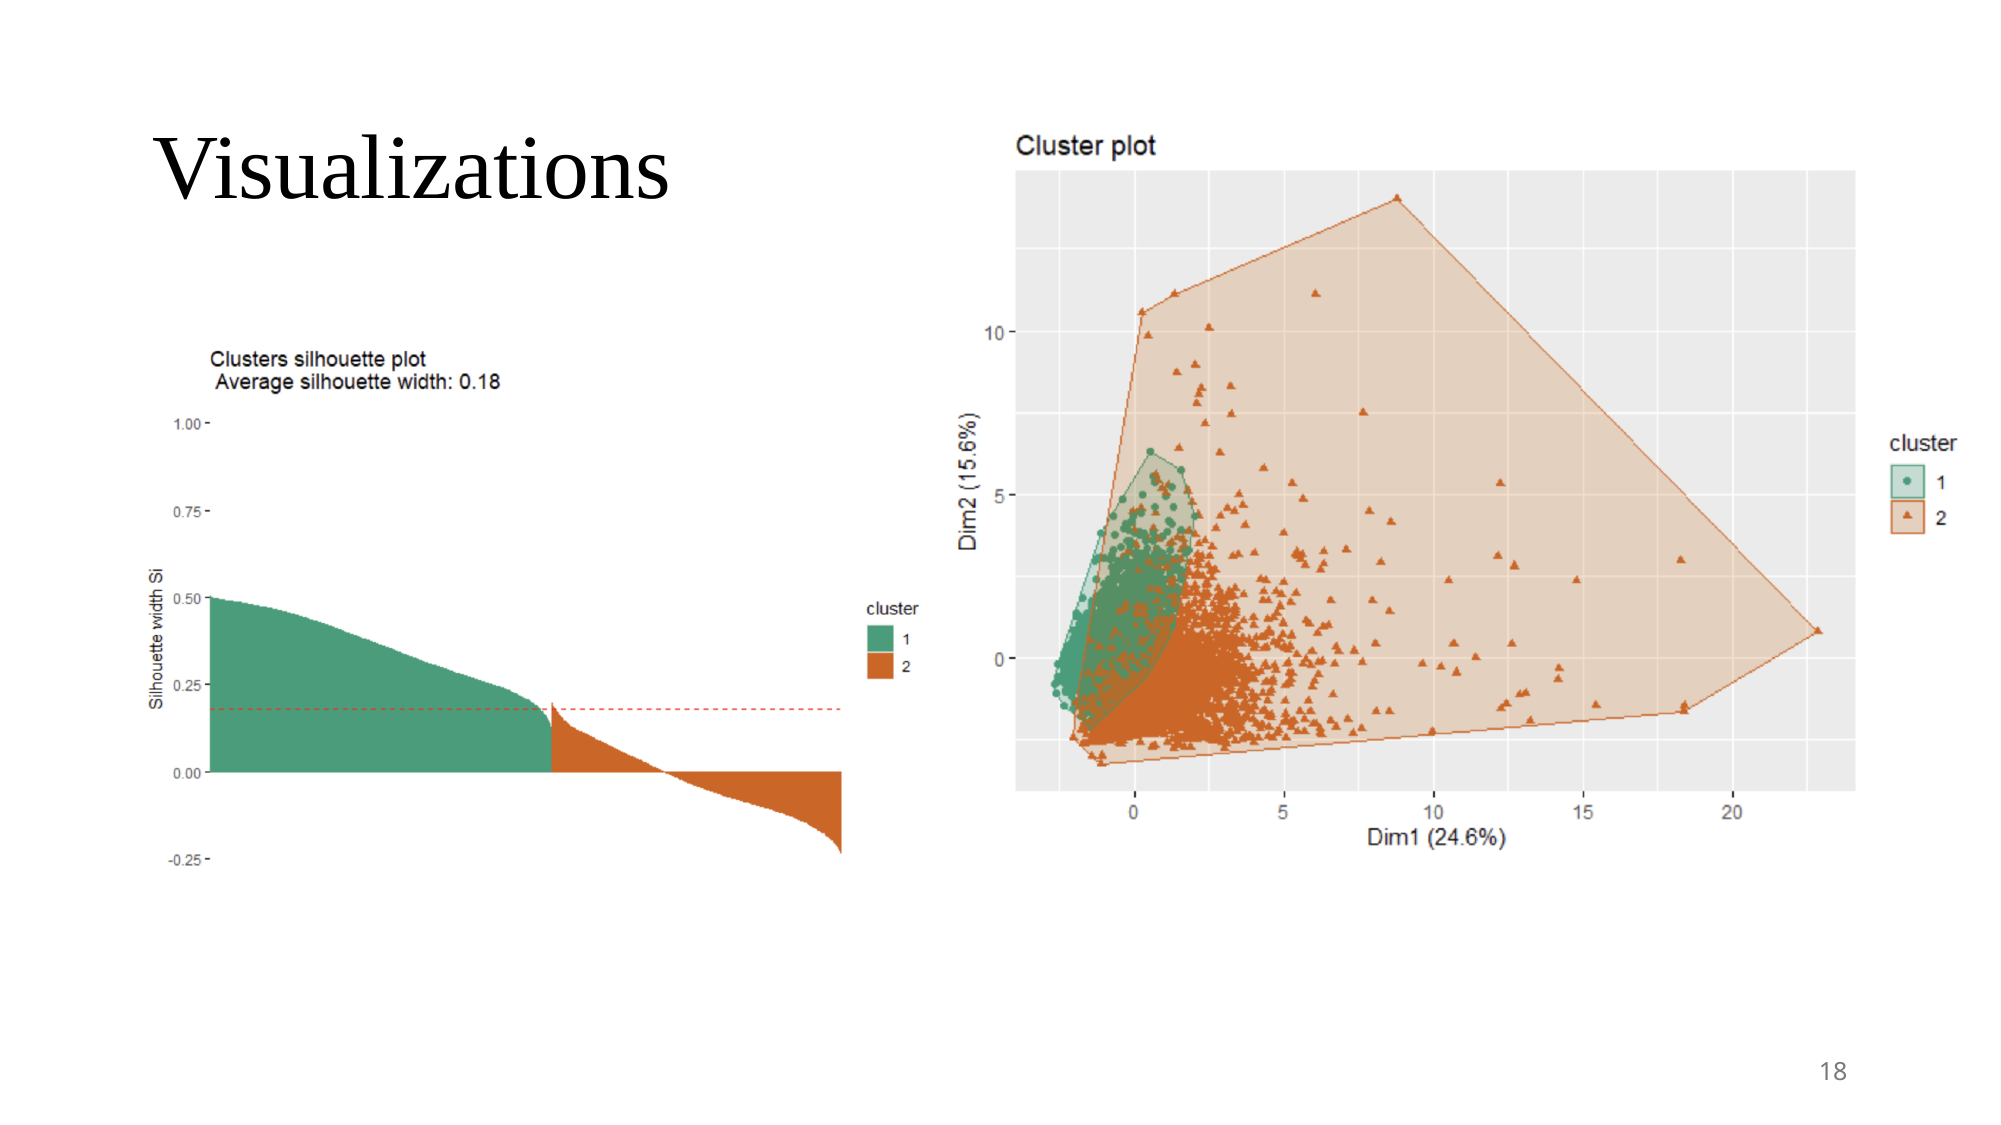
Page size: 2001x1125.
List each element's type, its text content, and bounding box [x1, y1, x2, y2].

slide_number 18 [1412, 1042, 1863, 1103]
picture [136, 339, 930, 890]
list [955, 116, 1963, 865]
title Visualizations [137, 59, 1863, 278]
